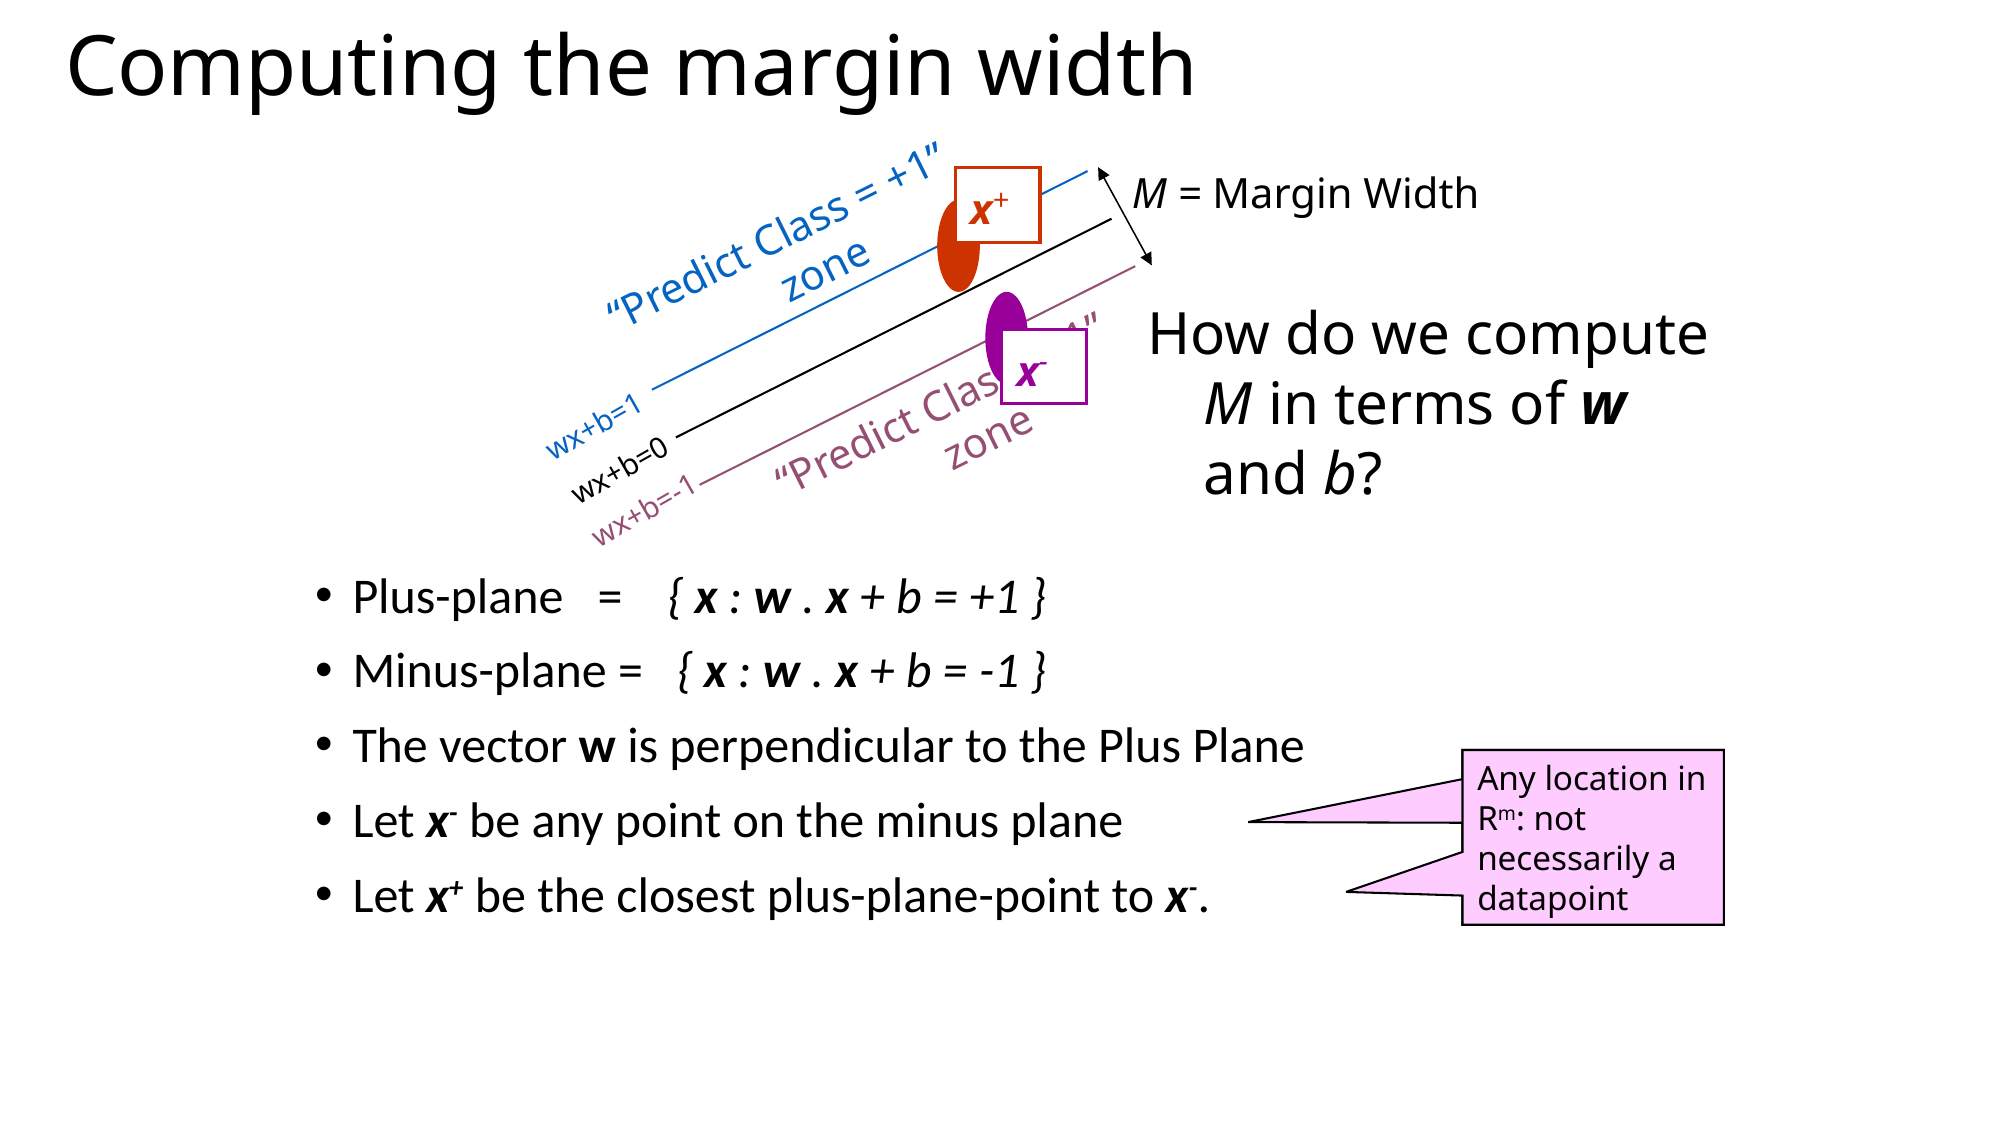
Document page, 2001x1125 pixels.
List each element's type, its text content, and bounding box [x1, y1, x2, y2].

text_box x- [1001, 329, 1087, 404]
text_box [937, 200, 980, 292]
text_box wx+b=-1 [560, 447, 727, 571]
text_box M = Margin Width [1117, 159, 1543, 225]
list Plus-plane = { x : w . x + b = +1 } Minus-plane = { x : w . x + b = -1 } The vector w is perpendicular to the Plus Plane Let x- be any point on the minus plane Let x+ be the closest plus-plane-point to x-. [300, 562, 1725, 1063]
text_box [1098, 167, 1117, 202]
title Computing the margin width [50, 12, 1917, 125]
text_box [1129, 225, 1152, 266]
text_box How do we compute M in terms of w and b? [1132, 288, 1727, 514]
text_box wx+b=0 [535, 407, 700, 531]
text_box x+ [955, 167, 1041, 243]
text_box wx+b=1 [510, 363, 677, 487]
text_box [985, 291, 1028, 383]
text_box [1462, 749, 1724, 925]
text_box “Predict Class = +1” zone [537, 94, 1022, 403]
text_box “Predict Class = -1” zone [719, 268, 1147, 583]
